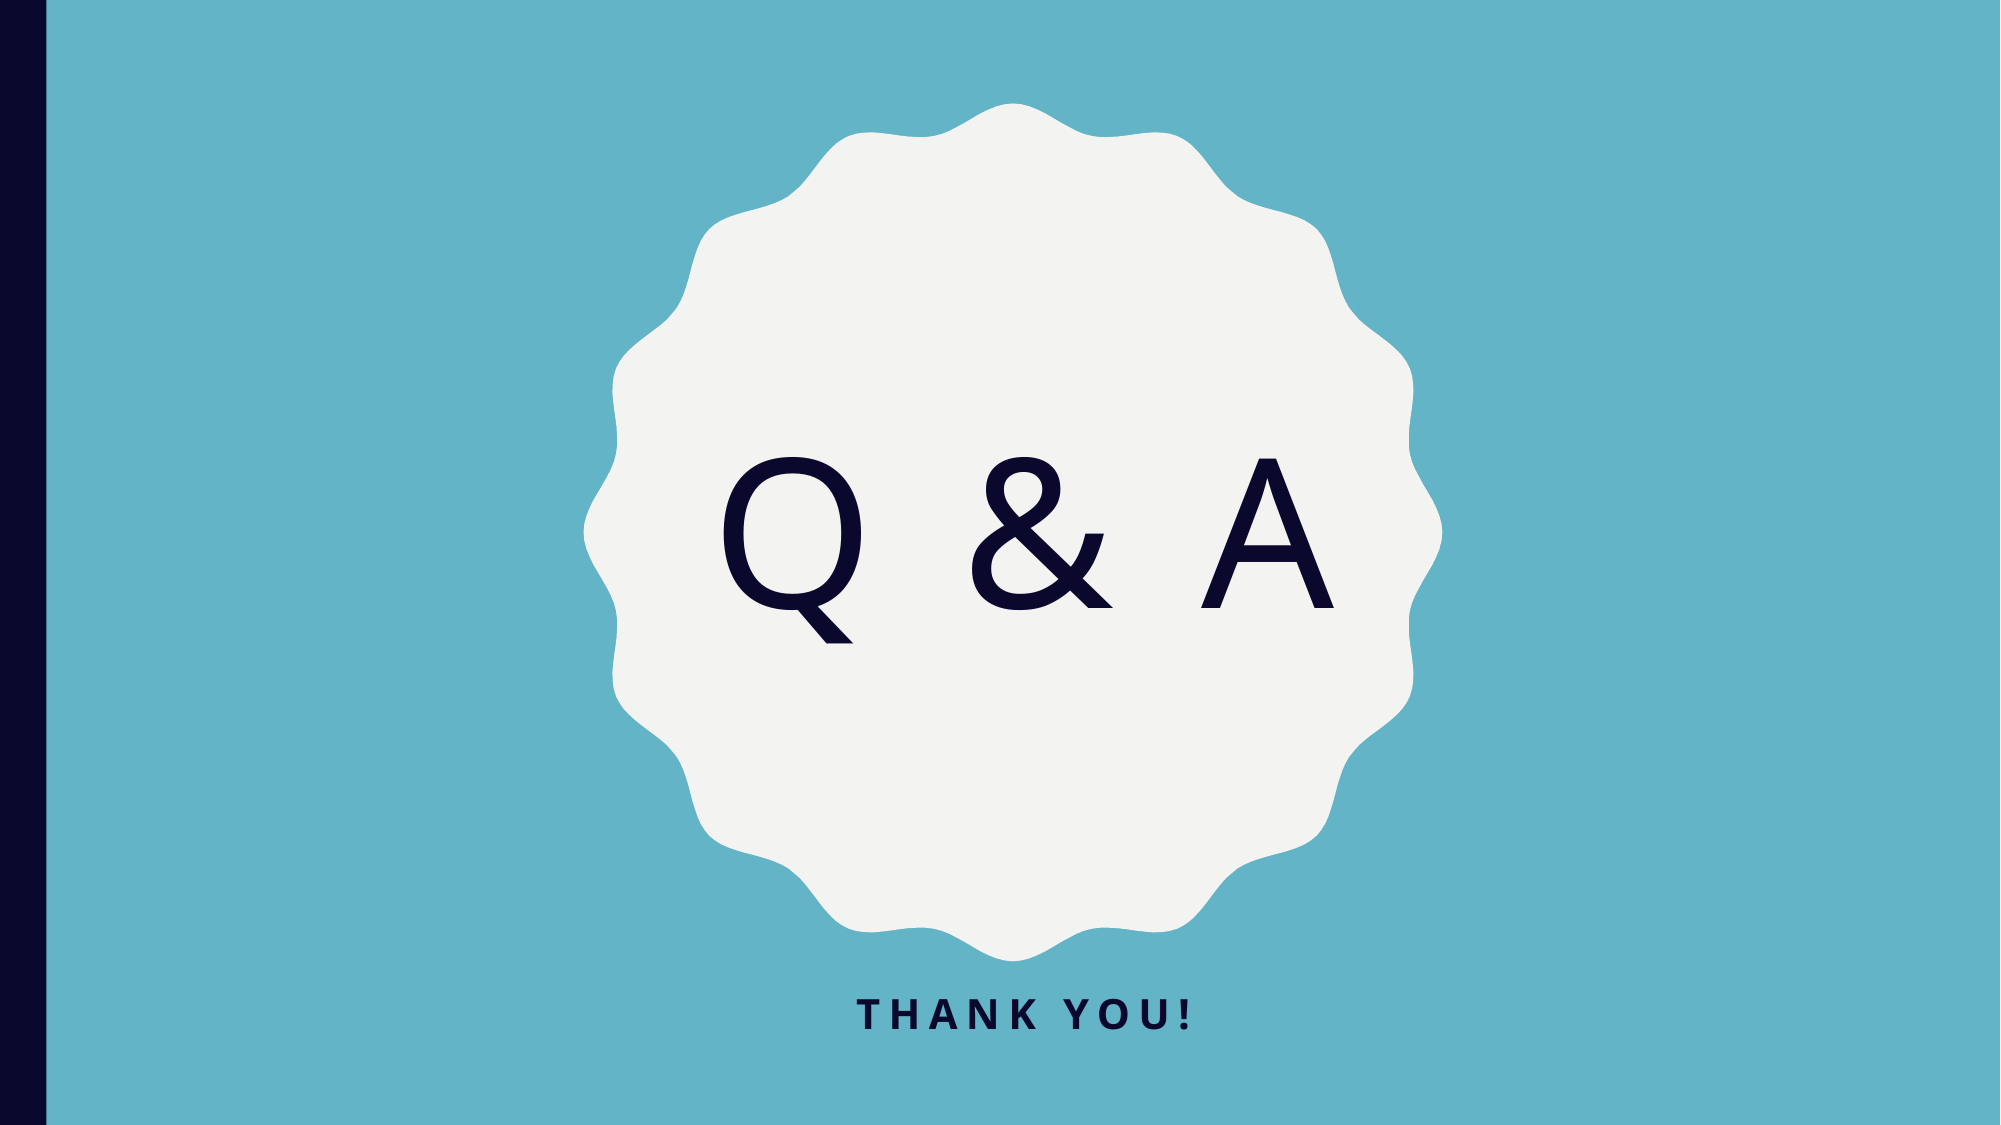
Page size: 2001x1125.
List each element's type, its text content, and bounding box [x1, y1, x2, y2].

subtitle Thank you! [363, 980, 1684, 1103]
title Q & A [176, 180, 1870, 902]
